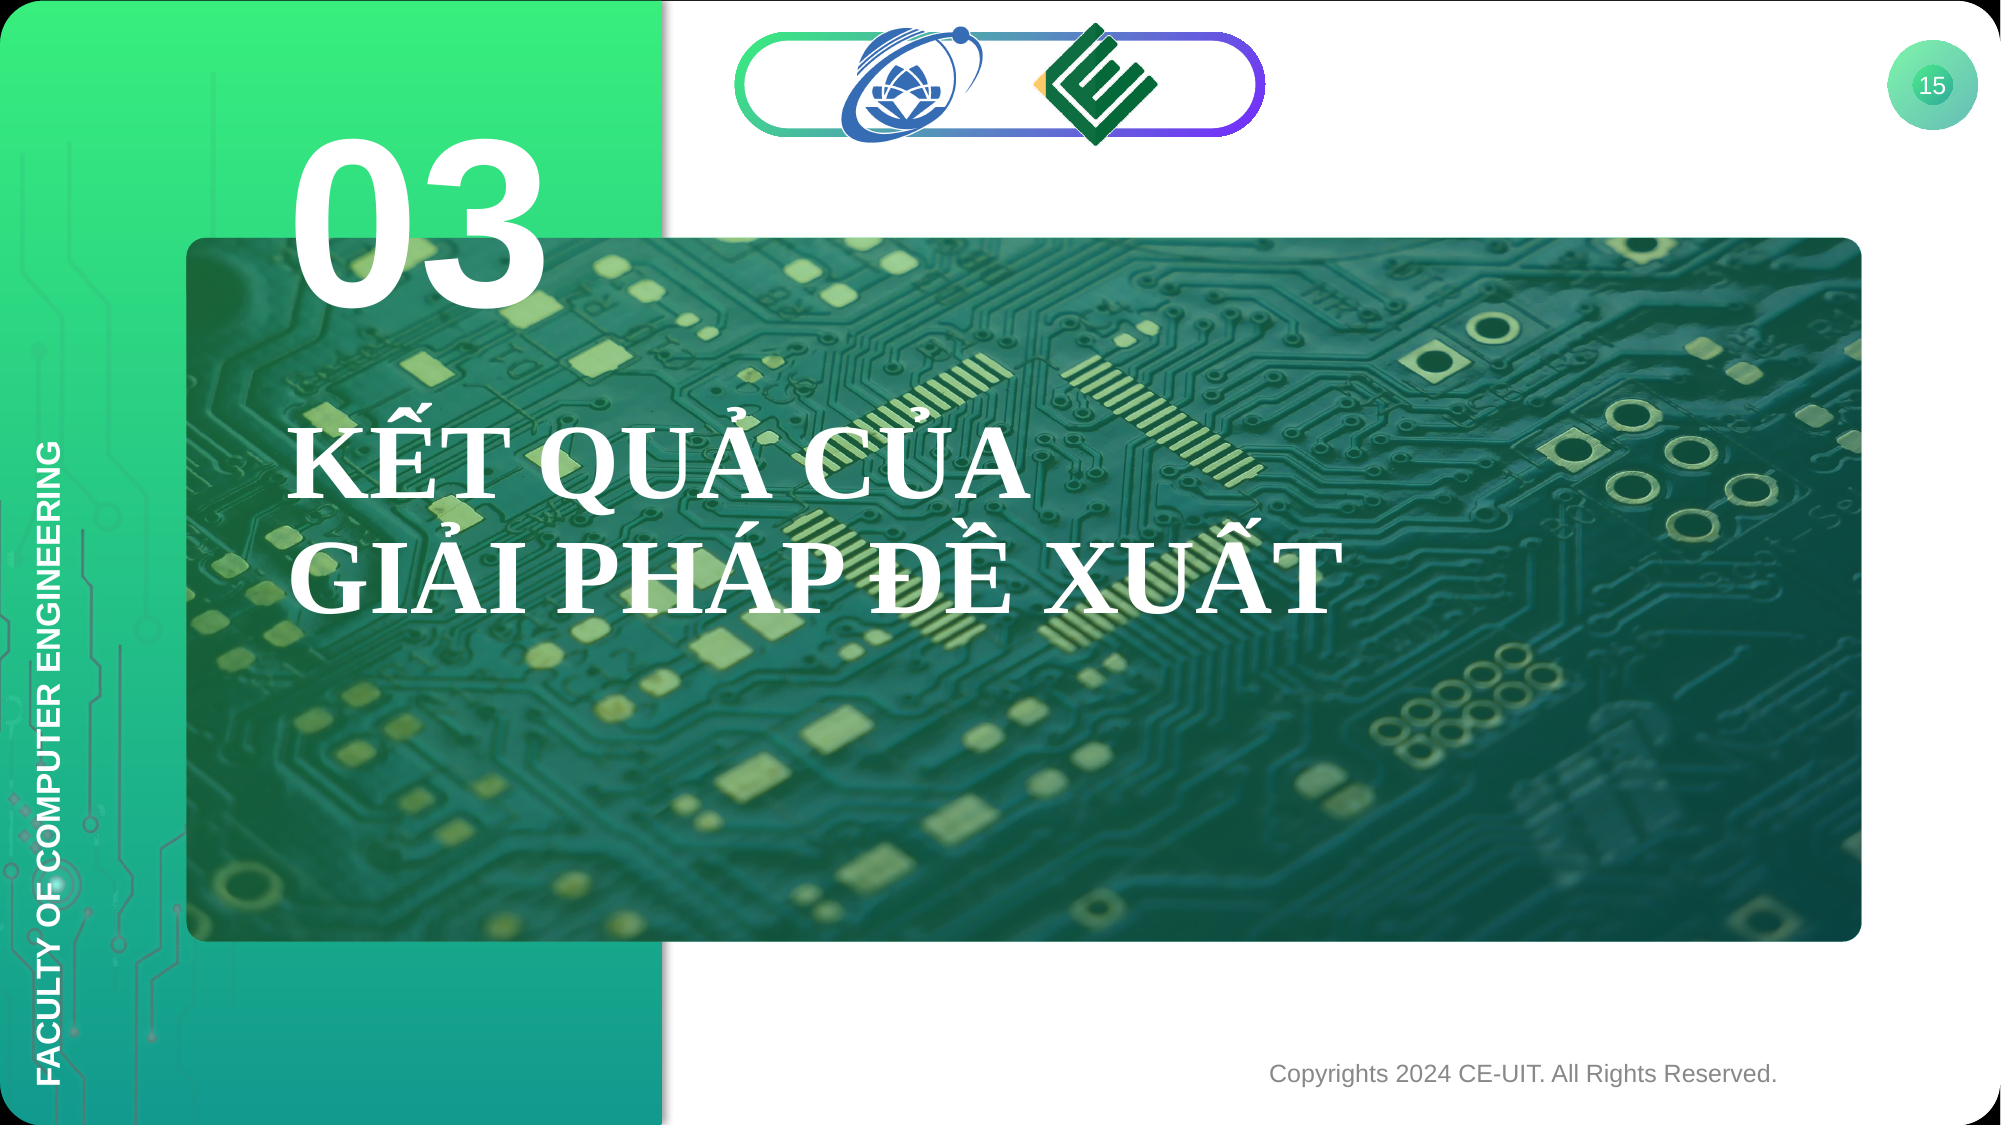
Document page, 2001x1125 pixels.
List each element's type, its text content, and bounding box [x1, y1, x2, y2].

picture [1031, 21, 1160, 148]
footer Copyrights 2024 CE-UIT. All Rights Reserved. [1186, 1042, 1862, 1103]
list 03 [271, 92, 608, 385]
picture [840, 25, 984, 144]
title KẾT QUẢ CỦA GIẢI PHÁP ĐỀ XUẤT [271, 397, 1777, 645]
slide_number 15 [1707, 54, 2000, 115]
picture [0, 1, 291, 1125]
